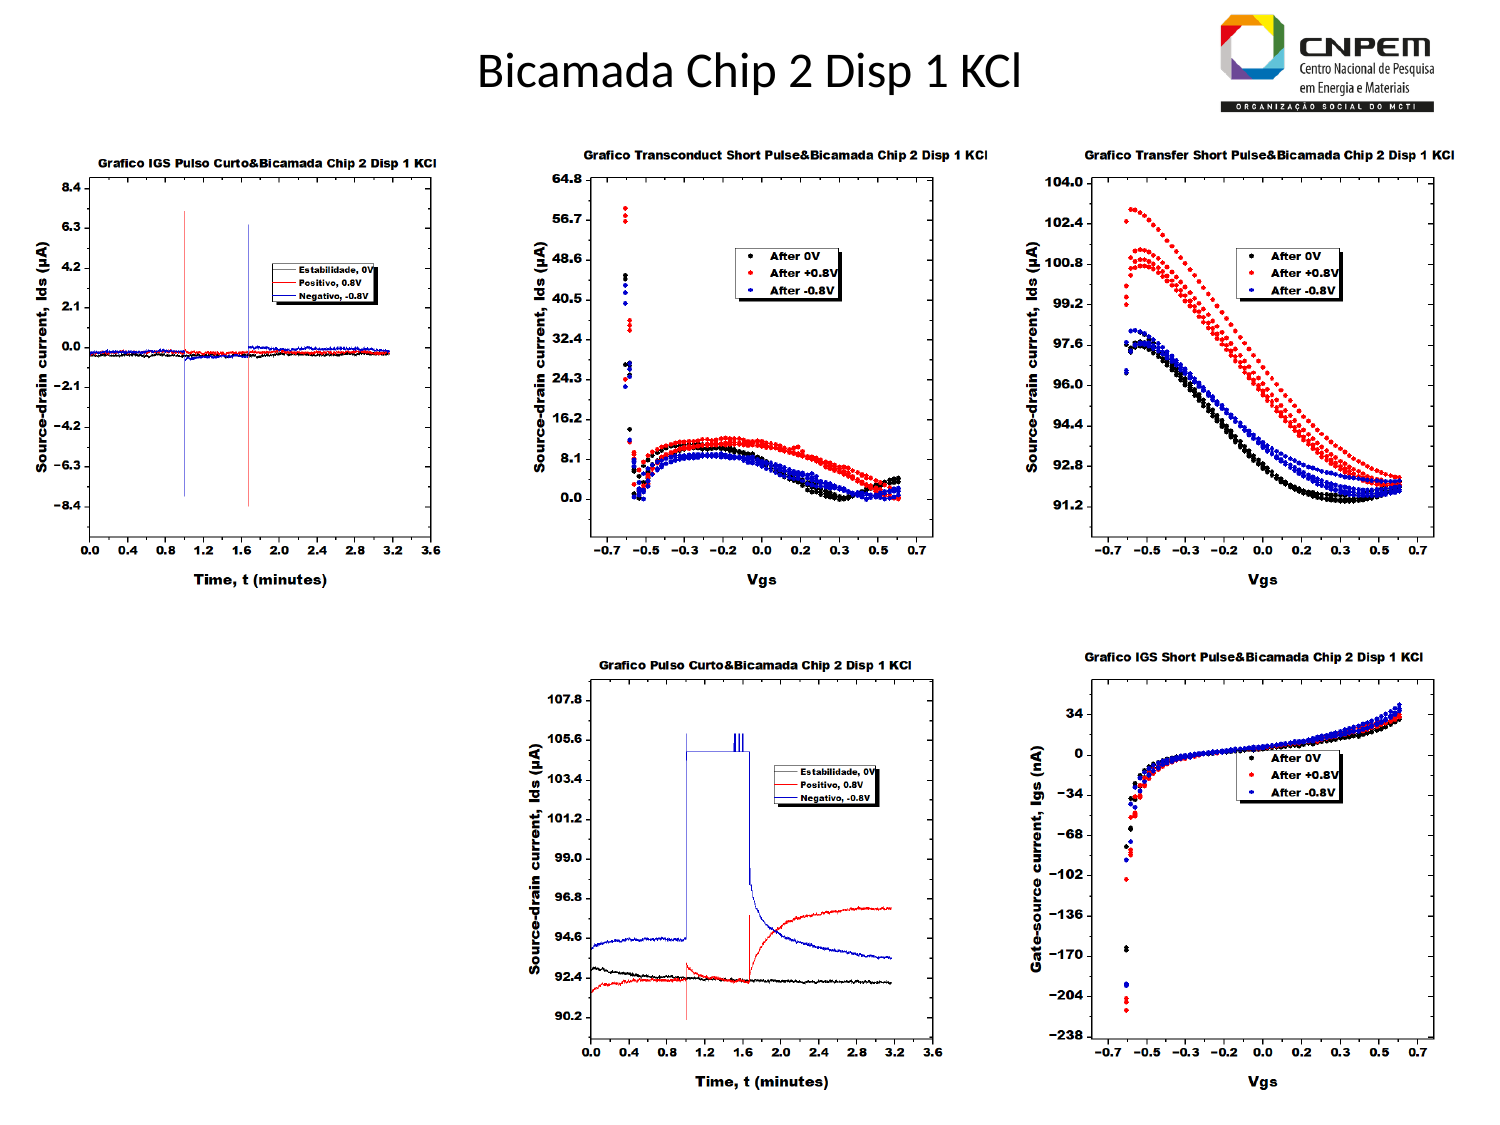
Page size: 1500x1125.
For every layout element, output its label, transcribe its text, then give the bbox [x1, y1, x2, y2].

picture [0, 1, 1500, 1122]
text_box Bicamada Chip 2 Disp 1 KCl [462, 29, 1038, 105]
